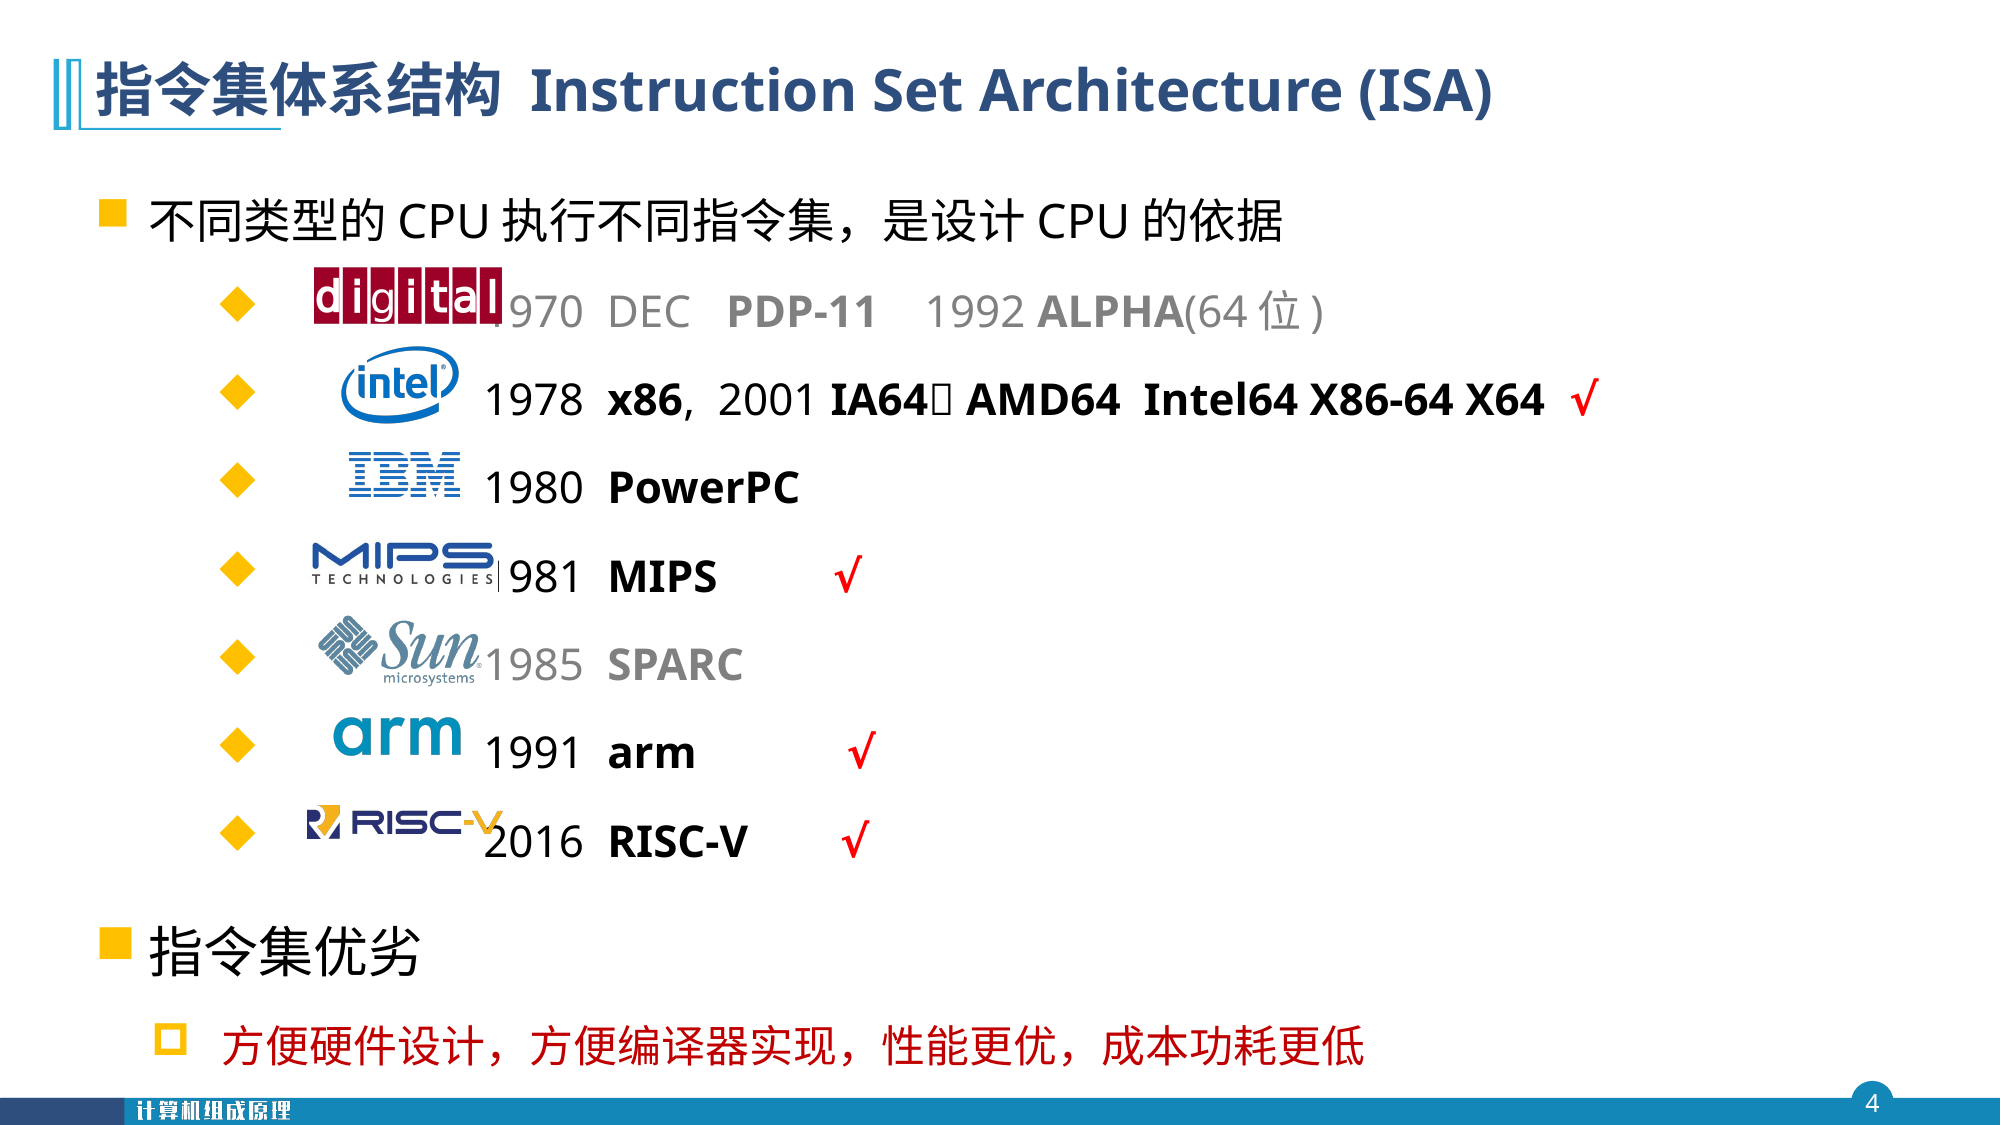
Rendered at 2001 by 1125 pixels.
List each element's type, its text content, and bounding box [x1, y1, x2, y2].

picture [301, 532, 498, 597]
picture [306, 805, 503, 839]
picture [348, 452, 460, 497]
picture [341, 346, 459, 424]
list 不同类型的CPU执行不同指令集，是设计CPU的依据 1970 DEC PDP-11 1992 ALPHA(64位) 1978 x86, 2001 IA64 AMD64 Intel64 X86-64 X64 √ 1980 PowerPC 1981 MIPS √ 1985 SPARC 1991 arm √ 2016 RISC-V √ 指令集优劣 方便硬件设计，方便编译器实现，性能更优，成本功耗更低 [80, 154, 1805, 1080]
picture [314, 267, 502, 324]
title 指令集体系结构 Instruction Set Architecture (ISA) [80, 42, 1805, 144]
picture [314, 606, 484, 776]
